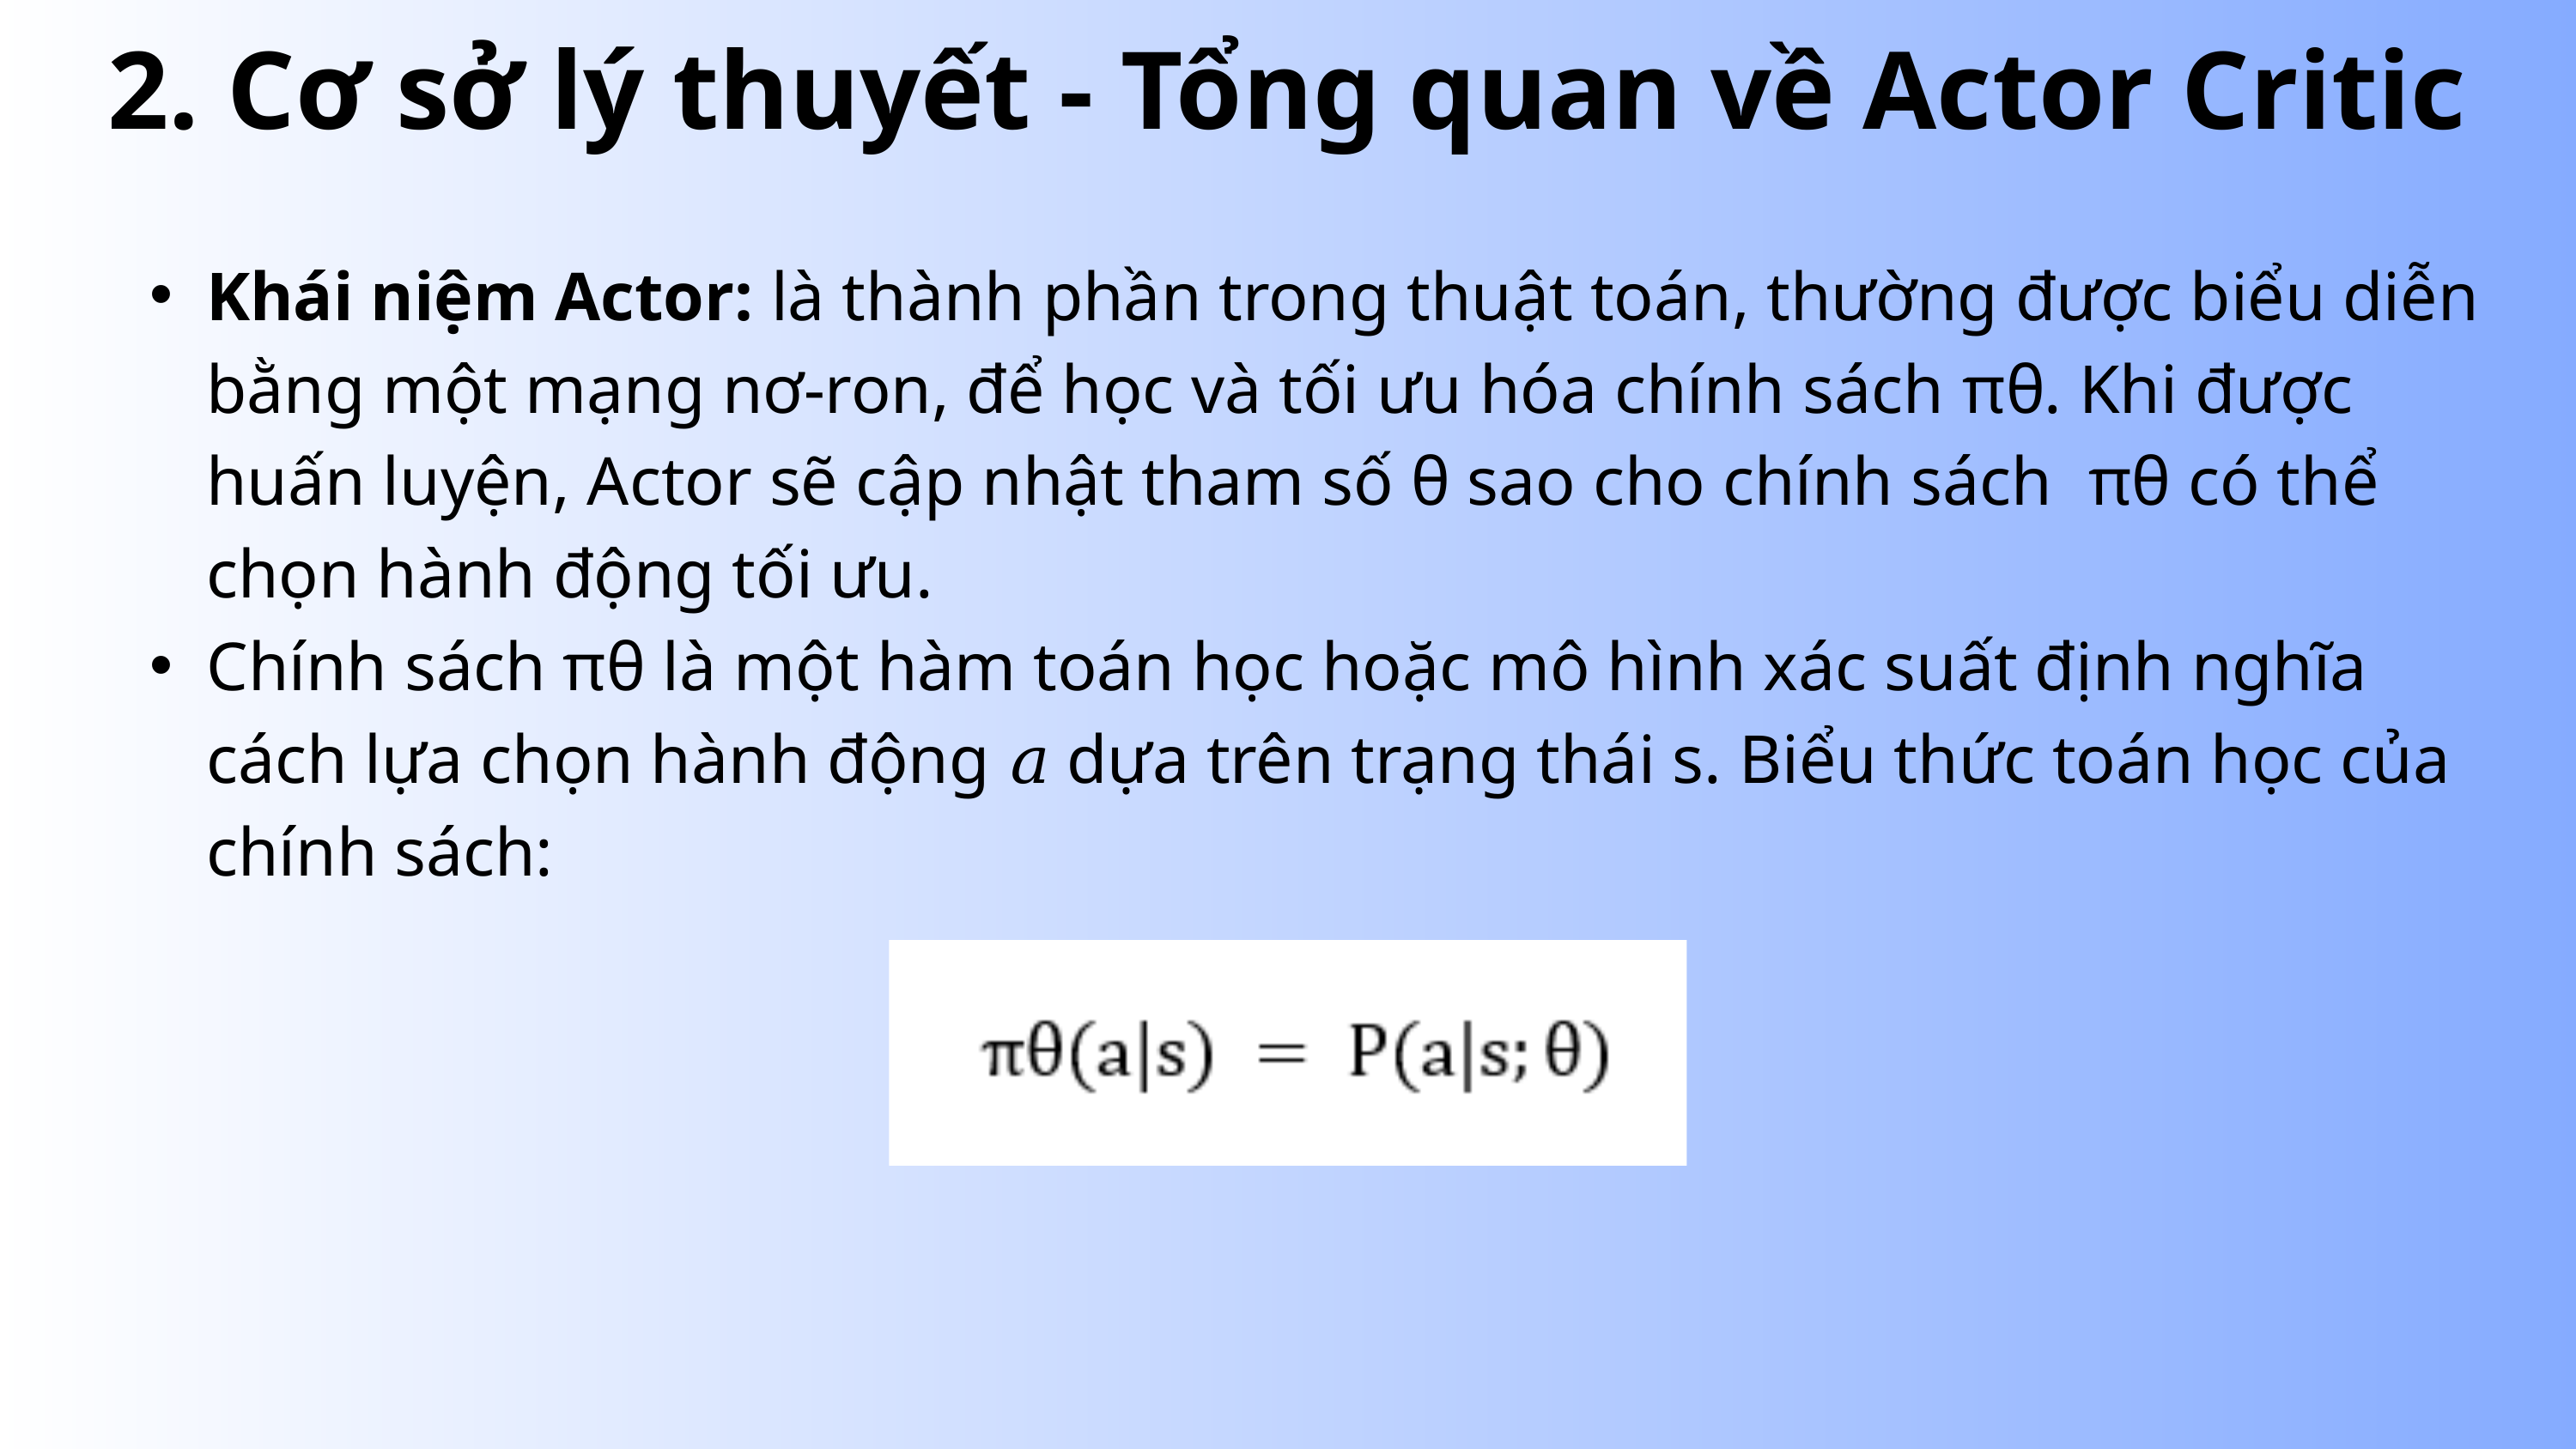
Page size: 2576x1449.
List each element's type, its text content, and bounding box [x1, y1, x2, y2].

text_box 2. Cơ sở lý thuyết - Tổng quan về Actor Critic [105, 0, 2471, 150]
text_box [889, 940, 1687, 1166]
text_box Khái niệm Actor: là thành phần trong thuật toán, thường được biểu diễn bằng một mạng nơ-ron, để học và tối ưu hóa chính sách ​πθ. Khi được huấn luyện, Actor sẽ cập nhật tham số θ sao cho chính sách ​ πθ có thể chọn hành động tối ưu. Chính sách πθ là một hàm toán học hoặc mô hình xác suất định nghĩa cách lựa chọn hành động 𝑎 dựa trên trạng thái s. Biểu thức toán học của chính sách: [94, 240, 2482, 982]
